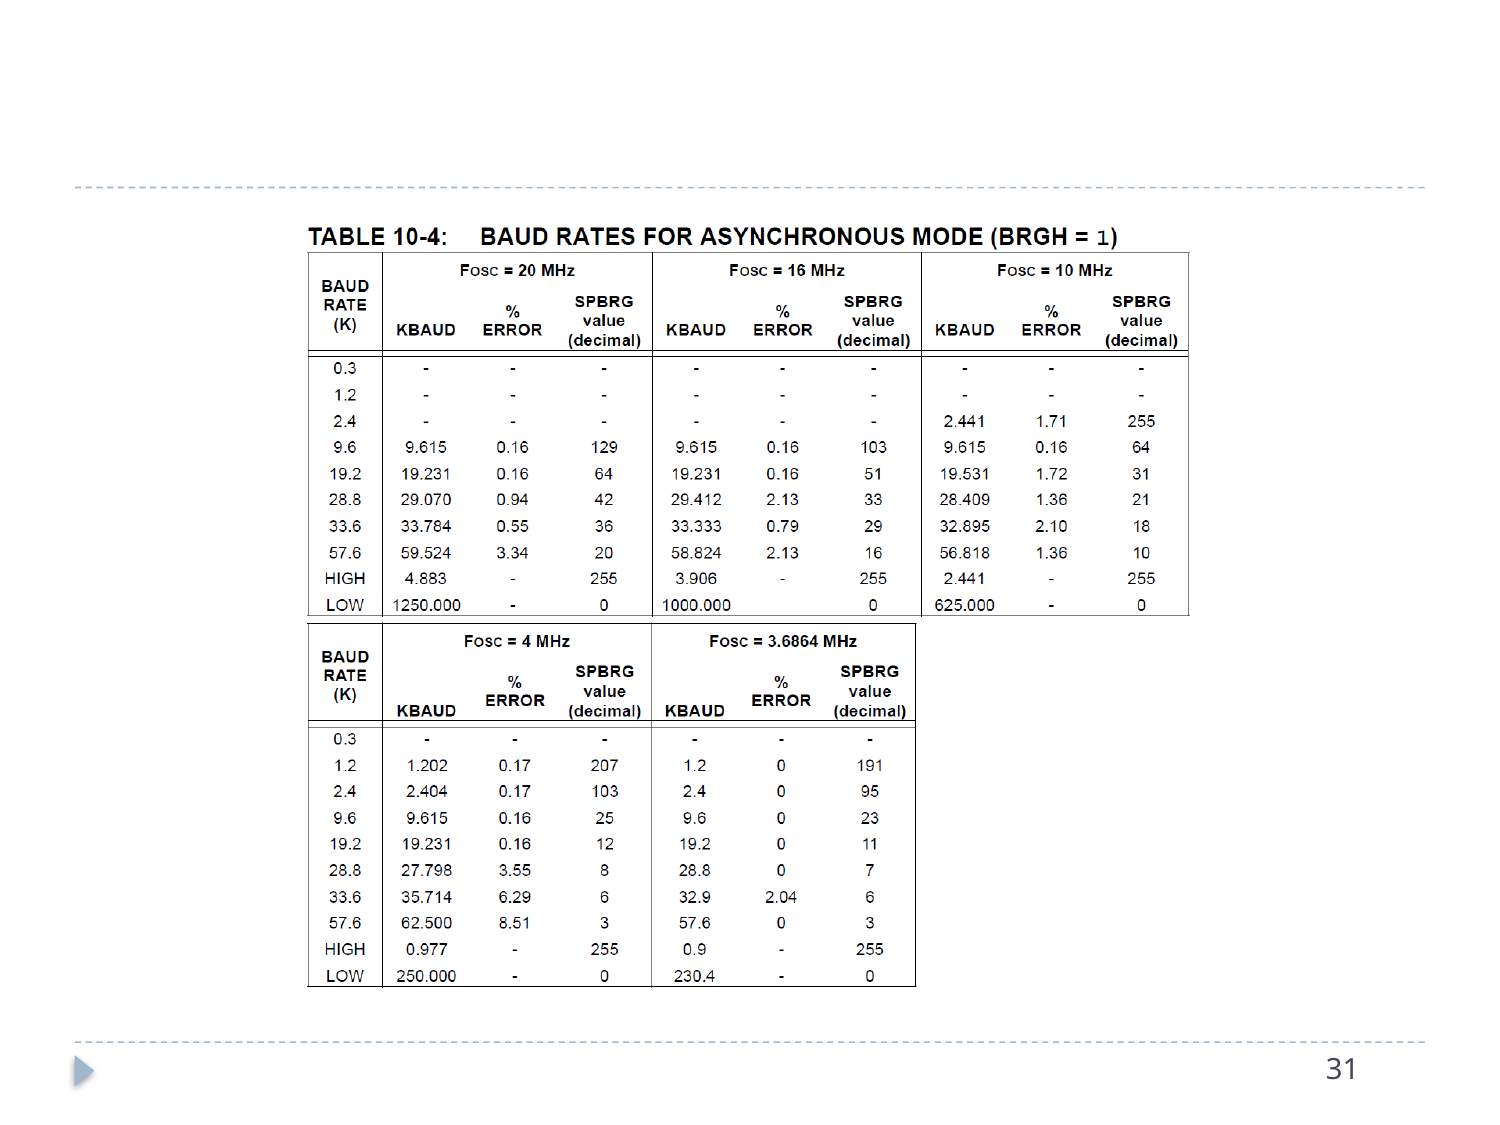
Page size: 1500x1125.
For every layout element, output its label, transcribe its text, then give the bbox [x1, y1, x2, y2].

slide_number 30 [1101, 1042, 1427, 1103]
picture [293, 217, 1206, 1000]
